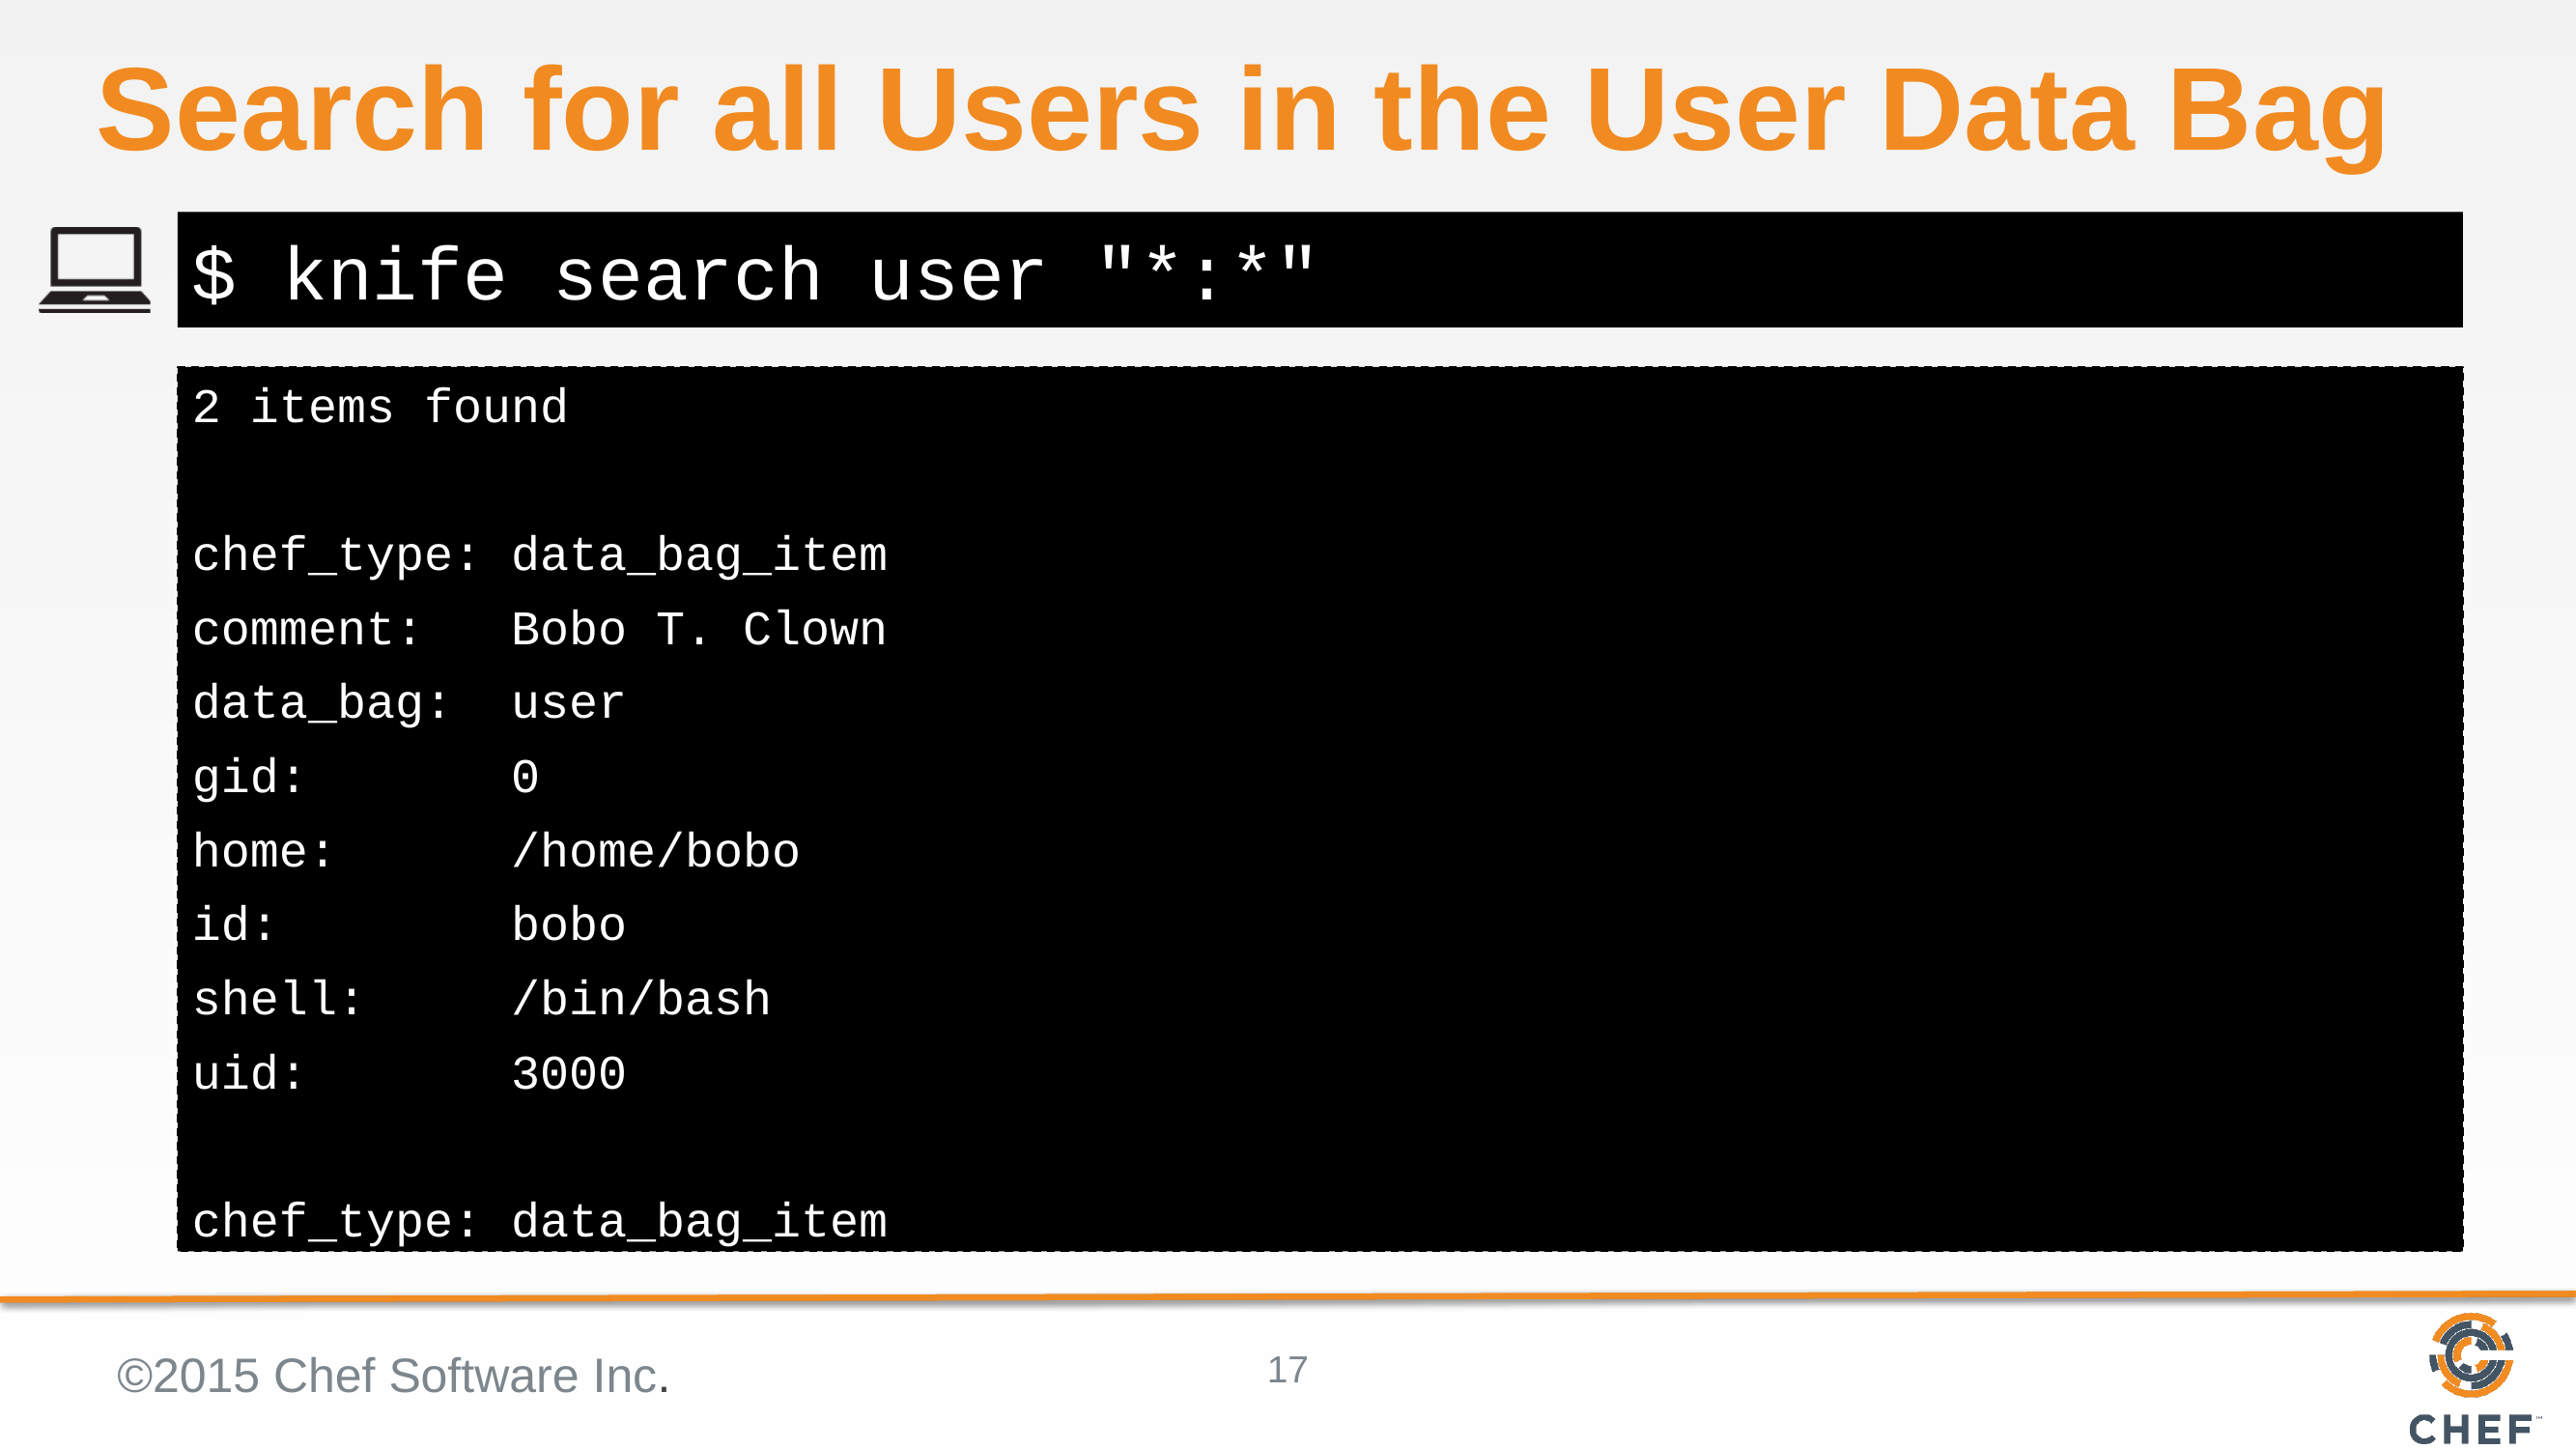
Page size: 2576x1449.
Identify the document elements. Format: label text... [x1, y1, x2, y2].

list $ knife search user "*:*" [177, 212, 2463, 327]
slide_number 17 [1172, 1338, 1403, 1416]
picture [2399, 1297, 2550, 1449]
footer ©2015 Chef Software Inc. [102, 1336, 948, 1418]
title Search for all Users in the User Data Bag [96, 48, 2463, 180]
list 2 items found chef_type: data_bag_item comment: Bobo T. Clown data_bag: user gid: 0 home: /home/bobo id: bobo shell: /bin/bash uid: 3000 chef_type: data_bag_item [177, 366, 2464, 1252]
